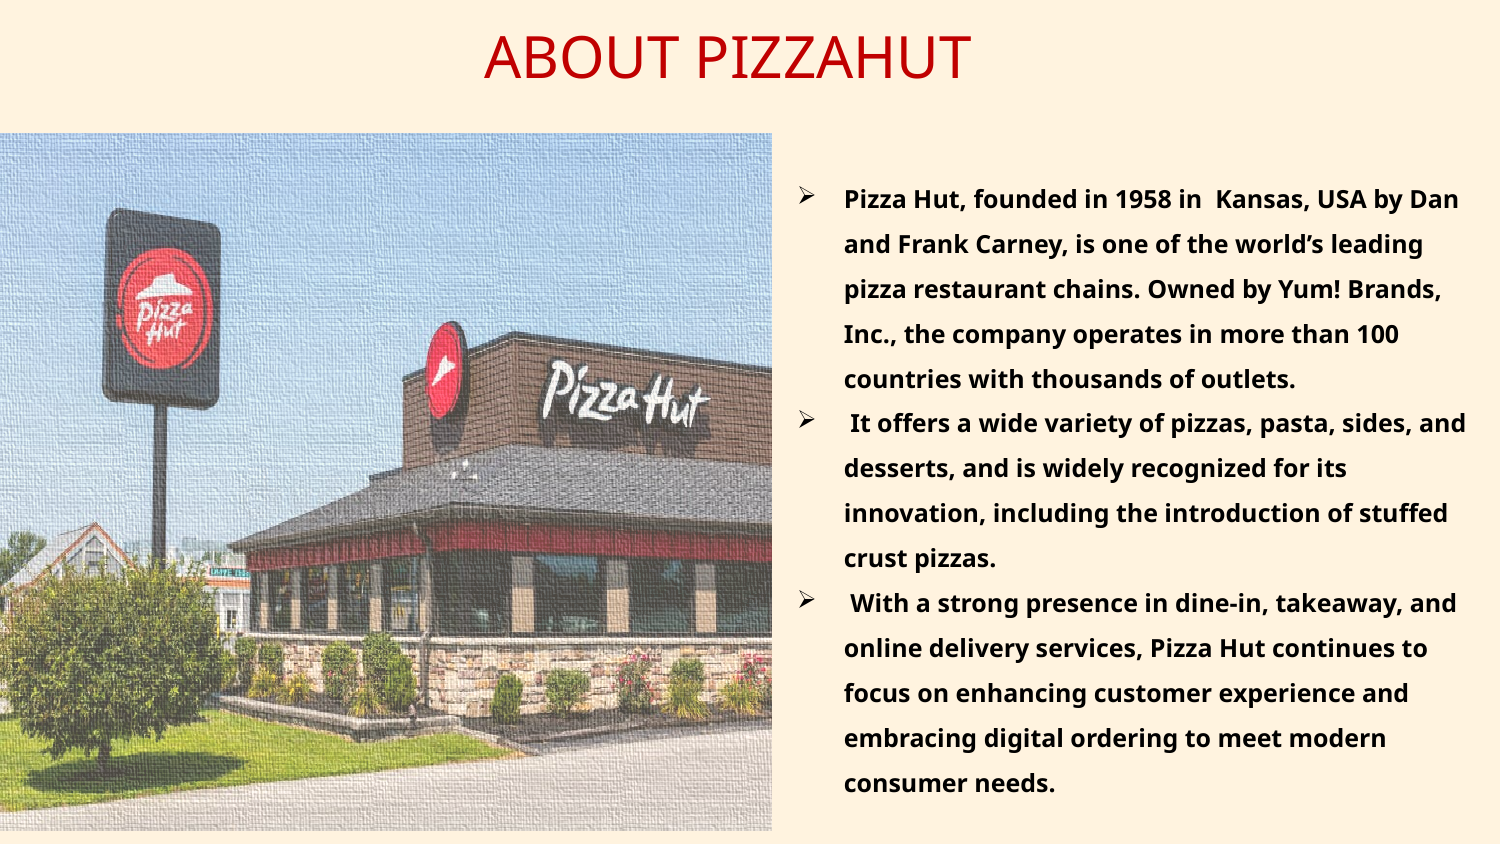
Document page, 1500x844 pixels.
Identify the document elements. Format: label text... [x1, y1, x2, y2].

text_box Pizza Hut, founded in 1958 in Kansas, USA by Dan and Frank Carney, is one of the world’s leading pizza restaurant chains. Owned by Yum! Brands, Inc., the company operates in more than 100 countries with thousands of outlets. It offers a wide variety of pizzas, pasta, sides, and desserts, and is widely recognized for its innovation, including the introduction of stuffed crust pizzas. With a strong presence in dine-in, takeaway, and online delivery services, Pizza Hut continues to focus on enhancing customer experience and embracing digital ordering to meet modern consumer needs. [782, 161, 1500, 805]
picture [0, 133, 772, 831]
text_box ABOUT PIZZAHUT [469, 12, 987, 98]
